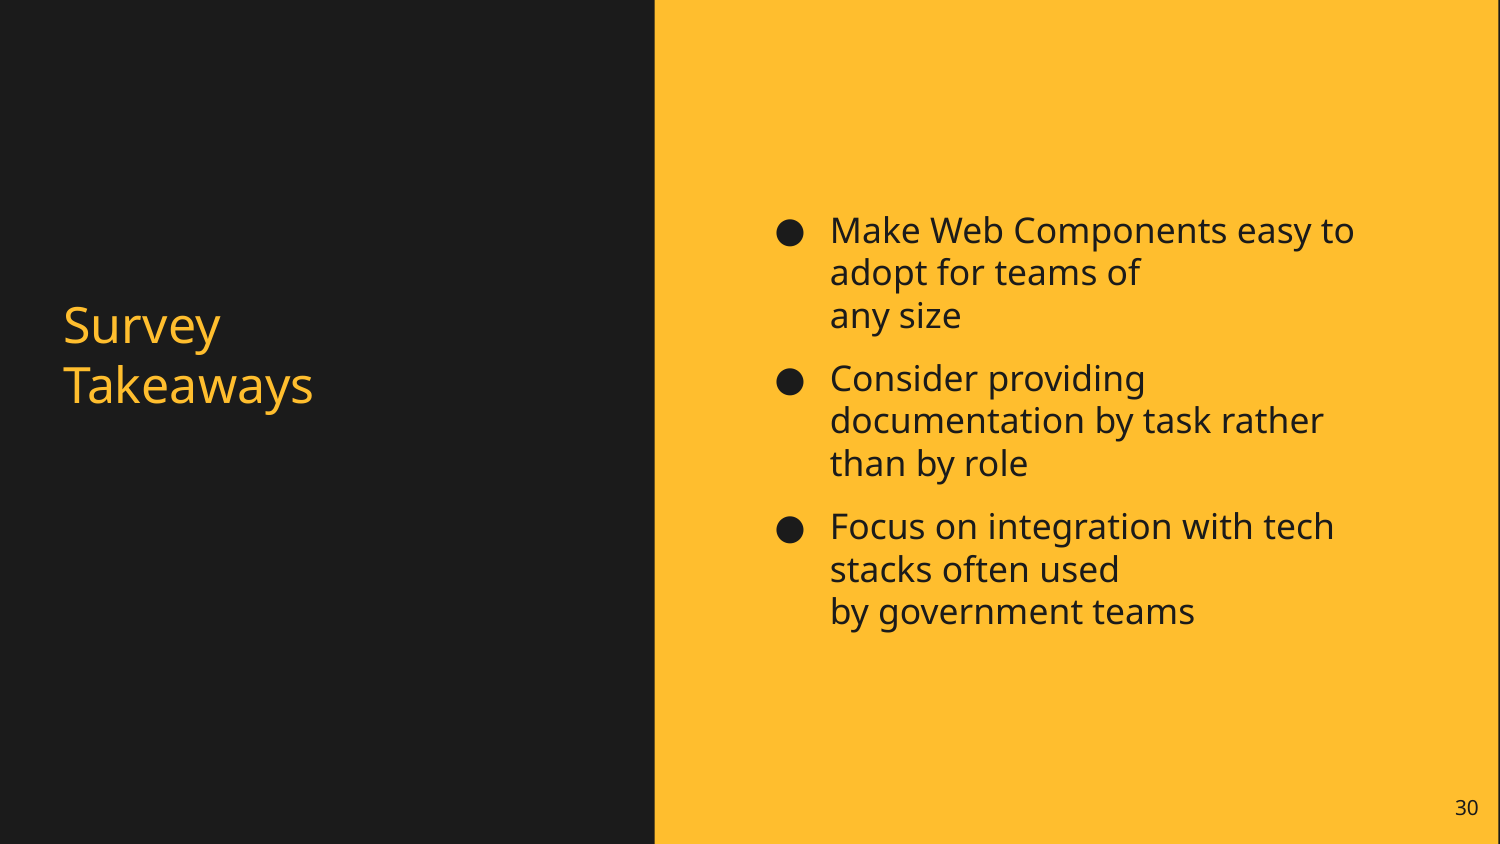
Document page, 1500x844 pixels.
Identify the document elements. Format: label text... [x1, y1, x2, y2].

title Survey Takeaways [48, 110, 638, 429]
list Make Web Components easy to adopt for teams of any size Consider providing documentation by task rather than by role Focus on integration with tech stacks often used by government teams [739, 64, 1404, 776]
slide_number 30 [1403, 779, 1494, 844]
